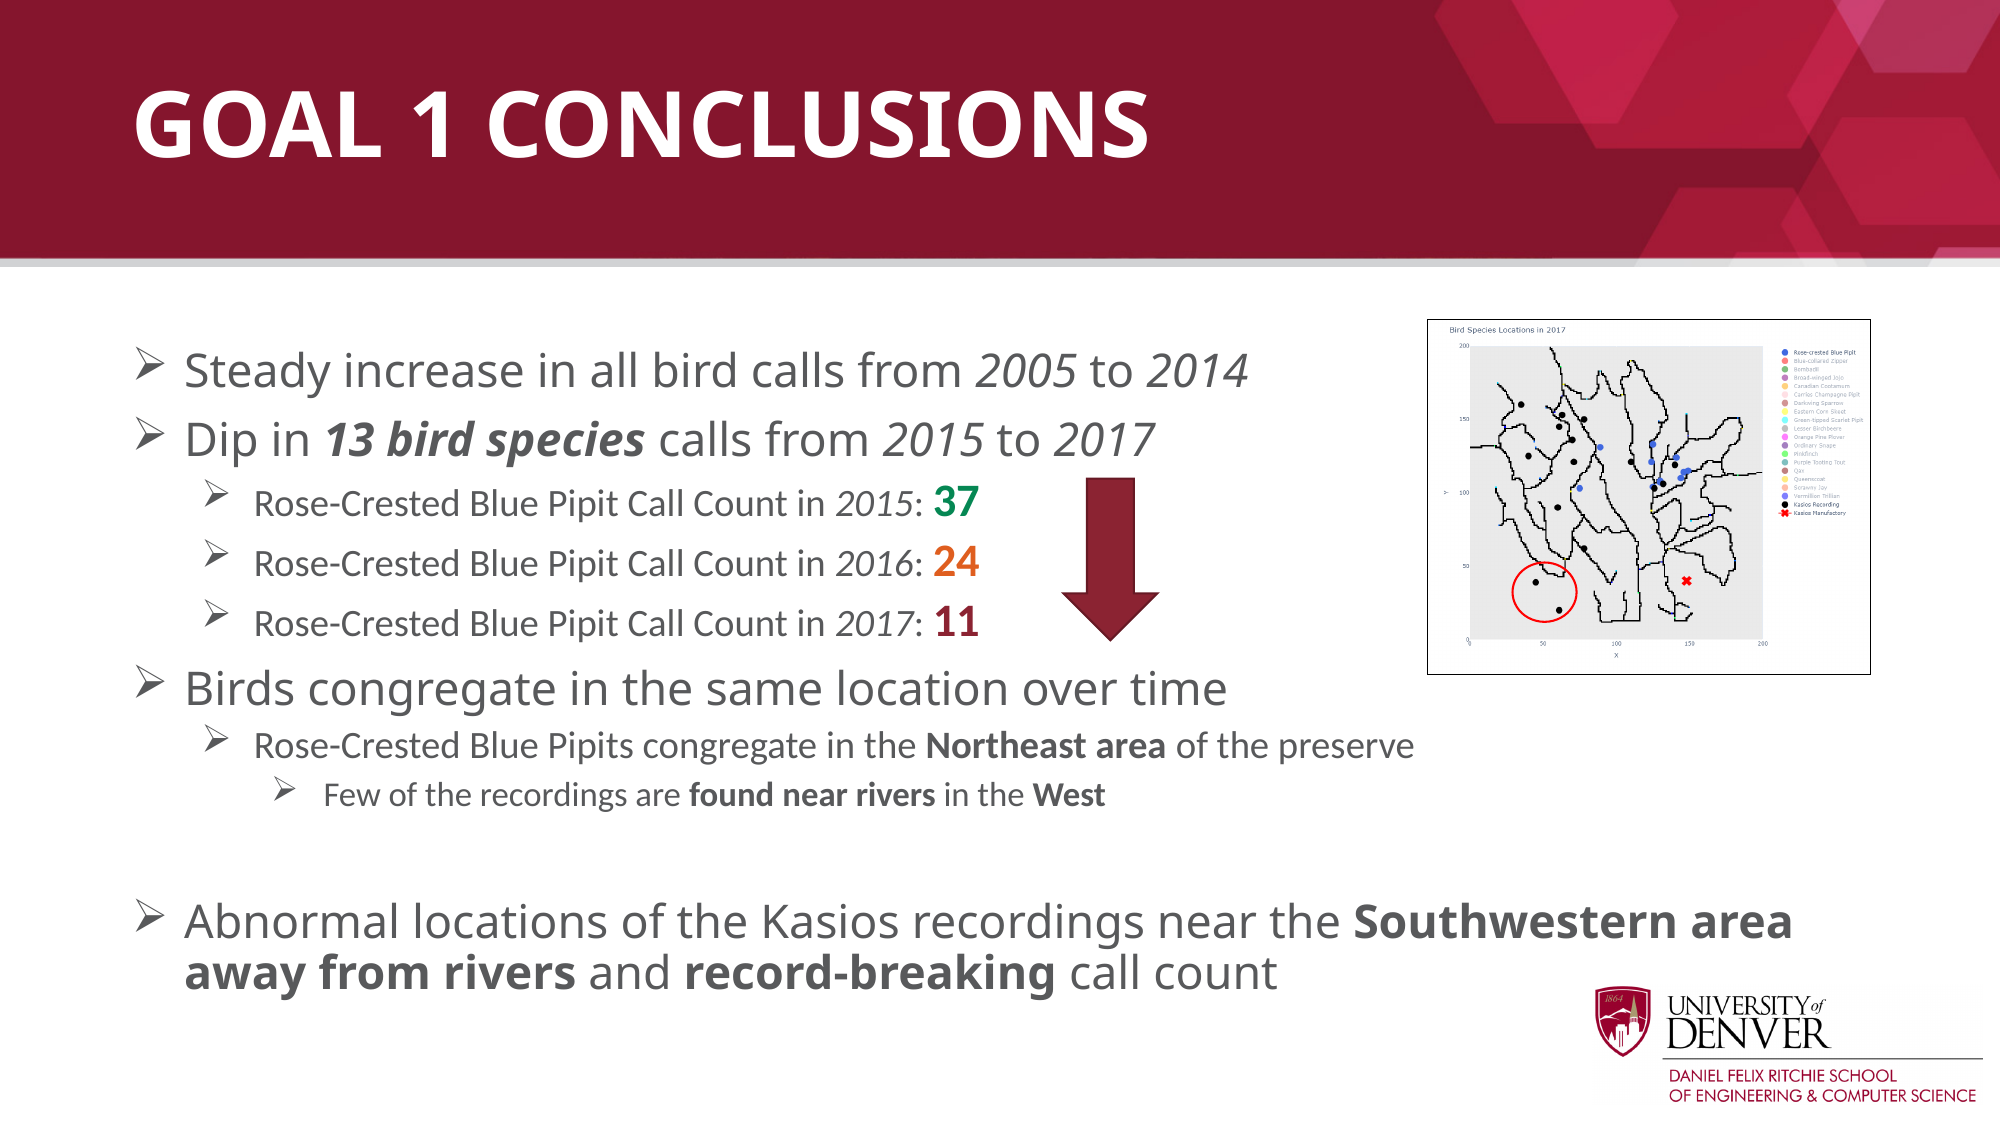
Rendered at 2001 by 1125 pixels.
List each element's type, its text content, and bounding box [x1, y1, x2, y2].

picture [0, 0, 2000, 267]
picture [1592, 984, 1983, 1105]
list Steady increase in all bird calls from 2005 to 2014 Dip in 13 bird species calls from 2015 to 2017 Rose-Crested Blue Pipit Call Count in 2015: 37 Rose-Crested Blue Pipit Call Count in 2016: 24 Rose-Crested Blue Pipit Call Count in 2017: 11 Birds congregate in the same location over time Rose-Crested Blue Pipits congregate in the Northeast area of the preserve Few of the recordings are found near rivers in the West Abnormal locations of the Kasios recordings near the Southwestern area away from rivers and record-breaking call count [116, 339, 1842, 1009]
title GOAL 1 CONCLUSIONS [116, 44, 1842, 213]
text_box [1061, 477, 1160, 642]
picture [1427, 319, 1871, 675]
